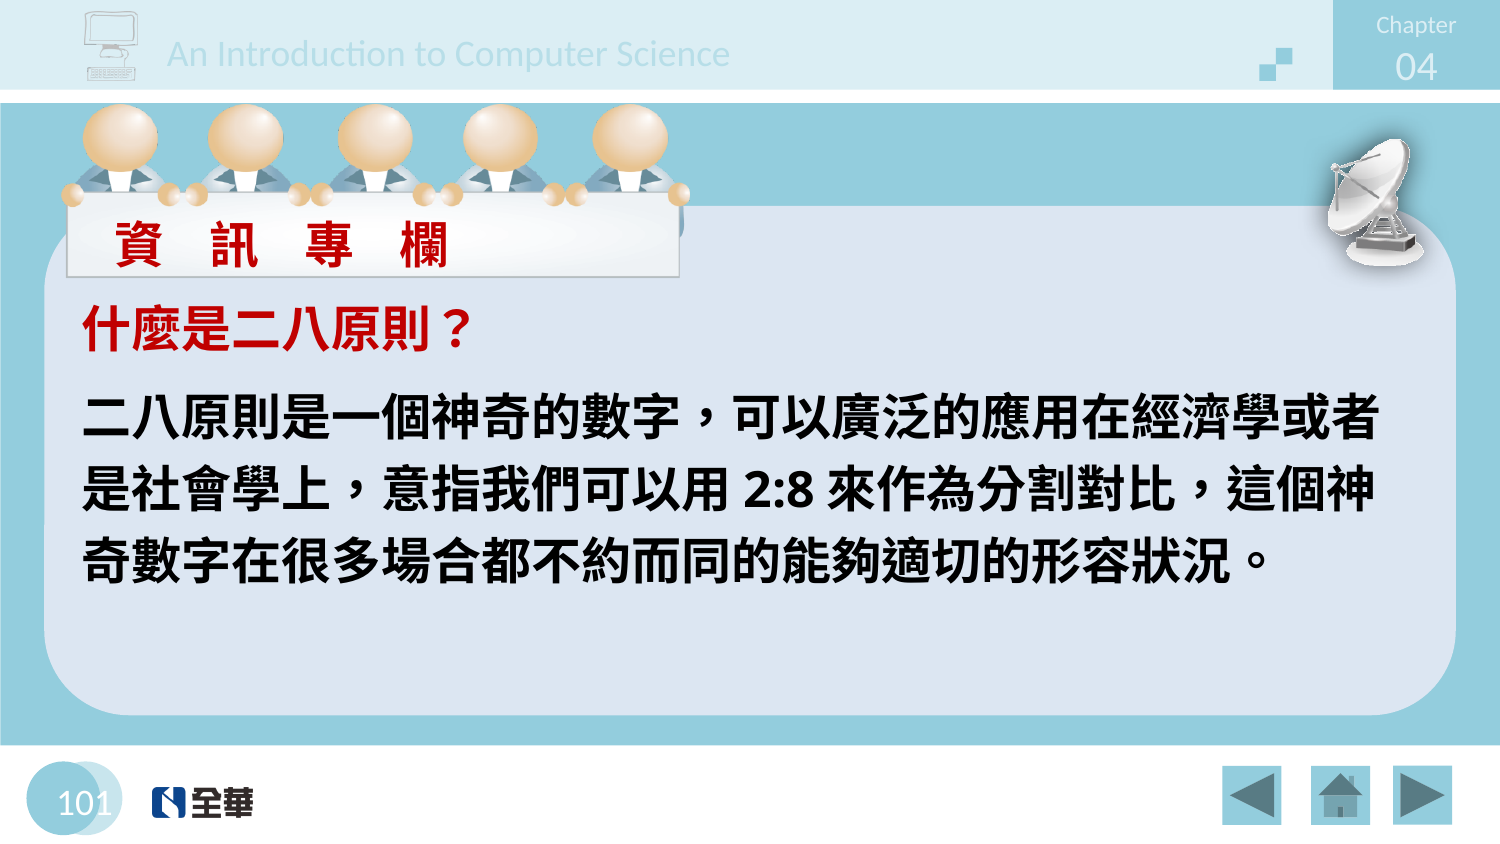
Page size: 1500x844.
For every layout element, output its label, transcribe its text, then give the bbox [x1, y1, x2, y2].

picture [84, 11, 138, 81]
picture [59, 104, 690, 282]
picture [1328, 139, 1430, 266]
list 什麼是二八原則？ 二八原則是一個神奇的數字，可以廣泛的應用在經濟學或者是社會學上，意指我們可以用2:8來作為分割對比，這個神奇數字在很多場合都不約而同的能夠適切的形容狀況。 [66, 277, 1417, 716]
picture [152, 787, 253, 818]
